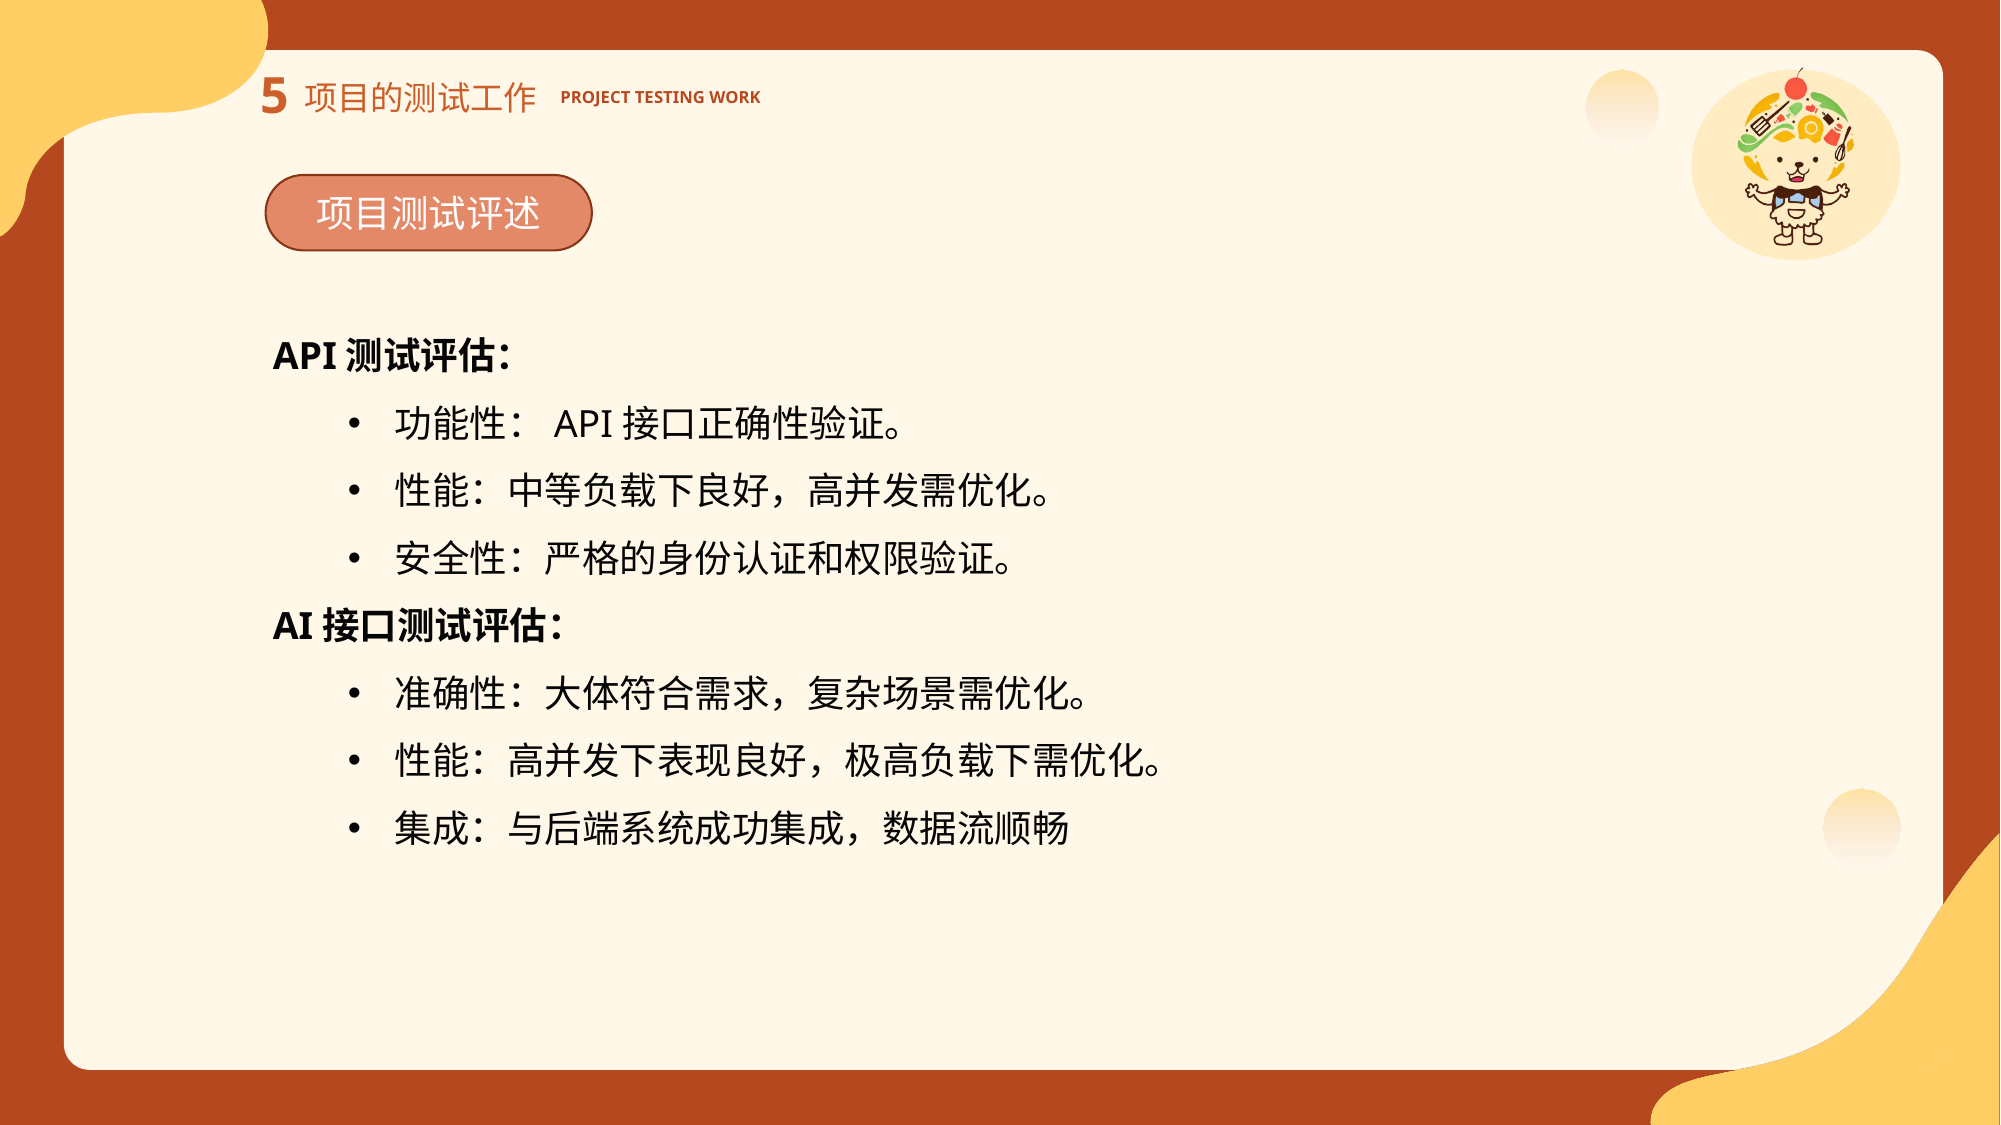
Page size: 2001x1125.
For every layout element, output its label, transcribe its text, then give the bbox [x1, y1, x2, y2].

picture [1650, 832, 2000, 1125]
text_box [289, 69, 1071, 125]
text_box 项目测试评述 [264, 173, 593, 252]
text_box [1820, 787, 1902, 868]
text_box 5 [220, 56, 329, 132]
text_box [1584, 68, 1646, 147]
text_box API测试评估： 功能性：API接口正确性验证。 性能：中等负载下良好，高并发需优化。 安全性：严格的身份认证和权限验证。 AI接口测试评估： 准确性：大体符合需求，复杂场景需优化。 性能：高并发下表现良好，极高负载下需优化。 集成：与后端系统成功集成，数据流顺畅 [258, 302, 1796, 948]
picture [1646, 0, 1946, 300]
